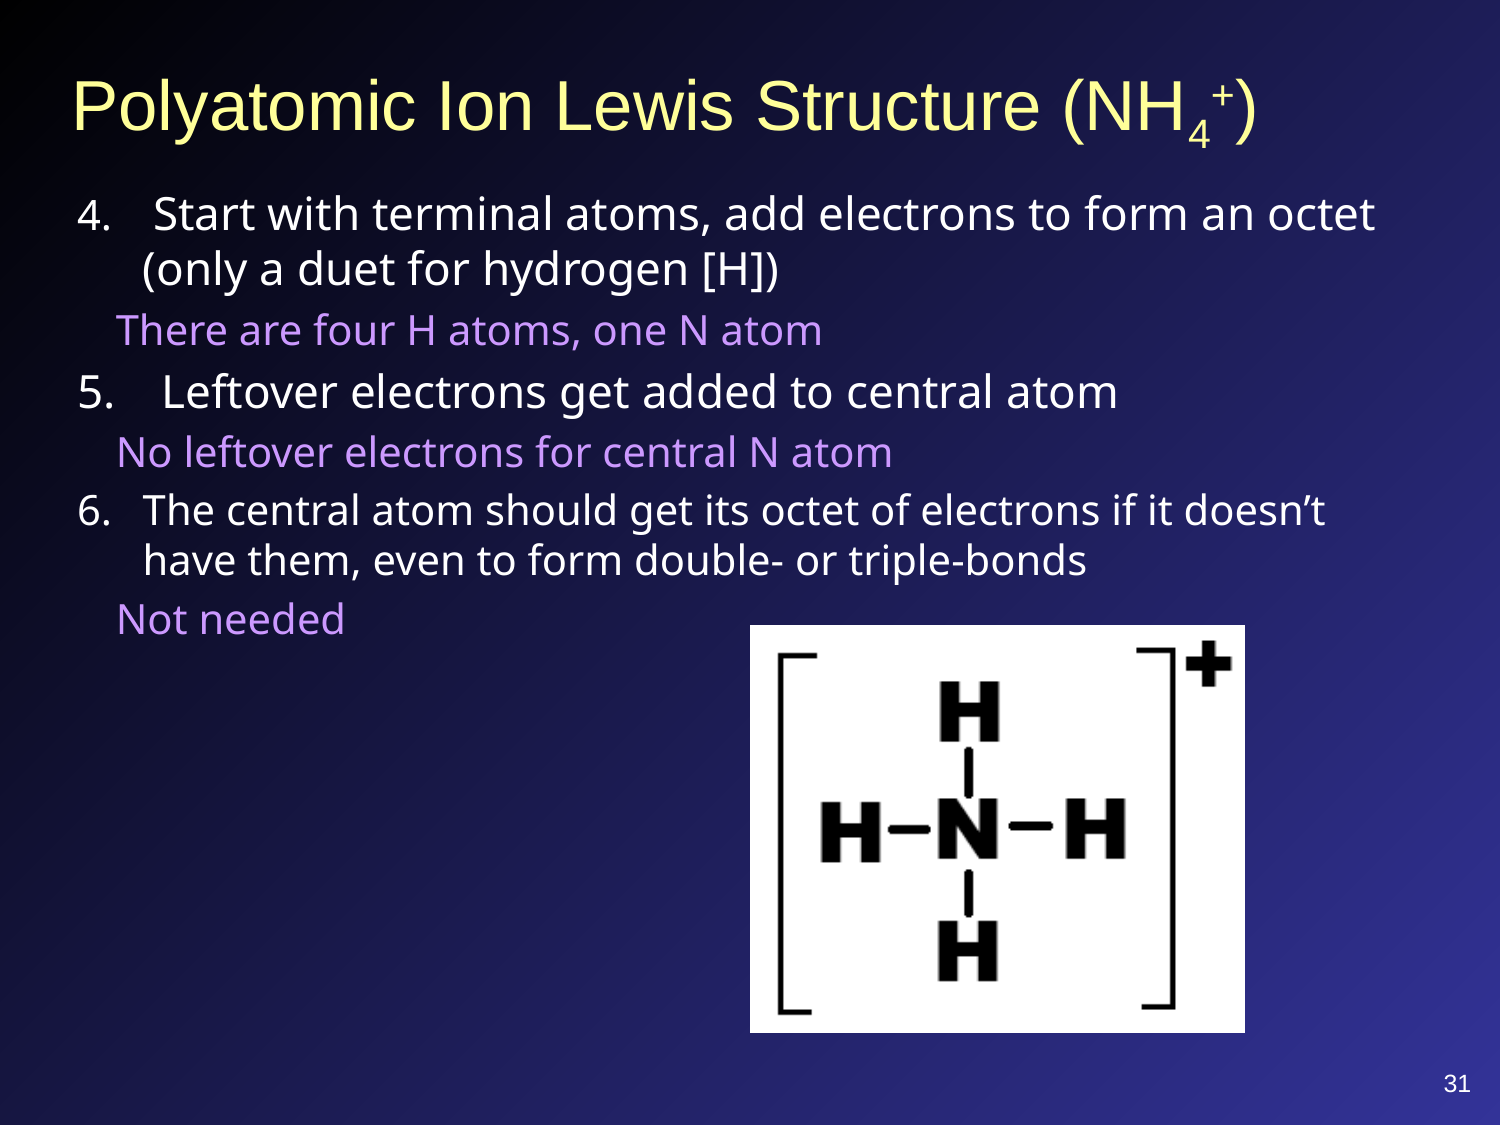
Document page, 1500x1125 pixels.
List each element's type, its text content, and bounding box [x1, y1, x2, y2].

picture [749, 625, 1245, 1034]
list Start with terminal atoms, add electrons to form an octet (only a duet for hydrogen [H]) There are four H atoms, one N atom Leftover electrons get added to central atom No leftover electrons for central N atom The central atom should get its octet of electrons if it doesn’t have them, even to form double- or triple-bonds Not needed [61, 177, 1439, 1053]
slide_number 31 [1148, 1052, 1487, 1112]
title Polyatomic Ion Lewis Structure (NH4+) [56, 57, 1439, 159]
